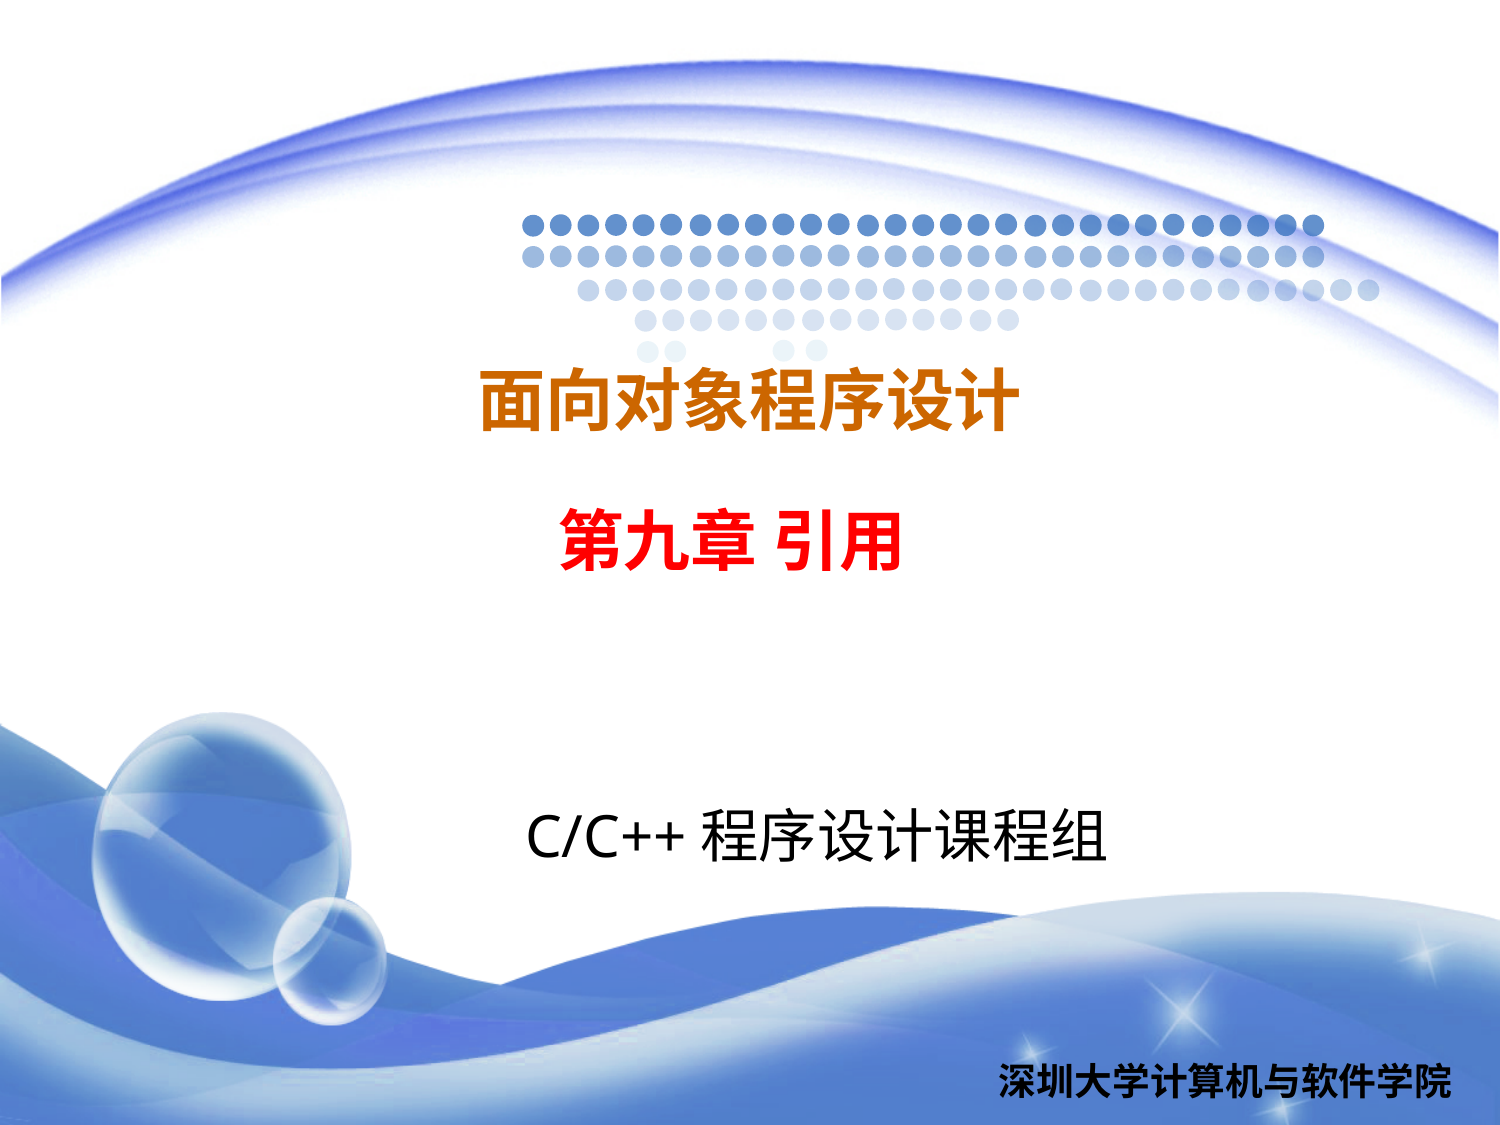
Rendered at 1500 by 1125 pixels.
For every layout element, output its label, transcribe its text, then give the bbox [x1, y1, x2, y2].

picture [0, 0, 1500, 442]
picture [0, 712, 1500, 1125]
title 面向对象程序设计 [112, 349, 1388, 591]
subtitle 第九章 引用 [206, 491, 1257, 780]
